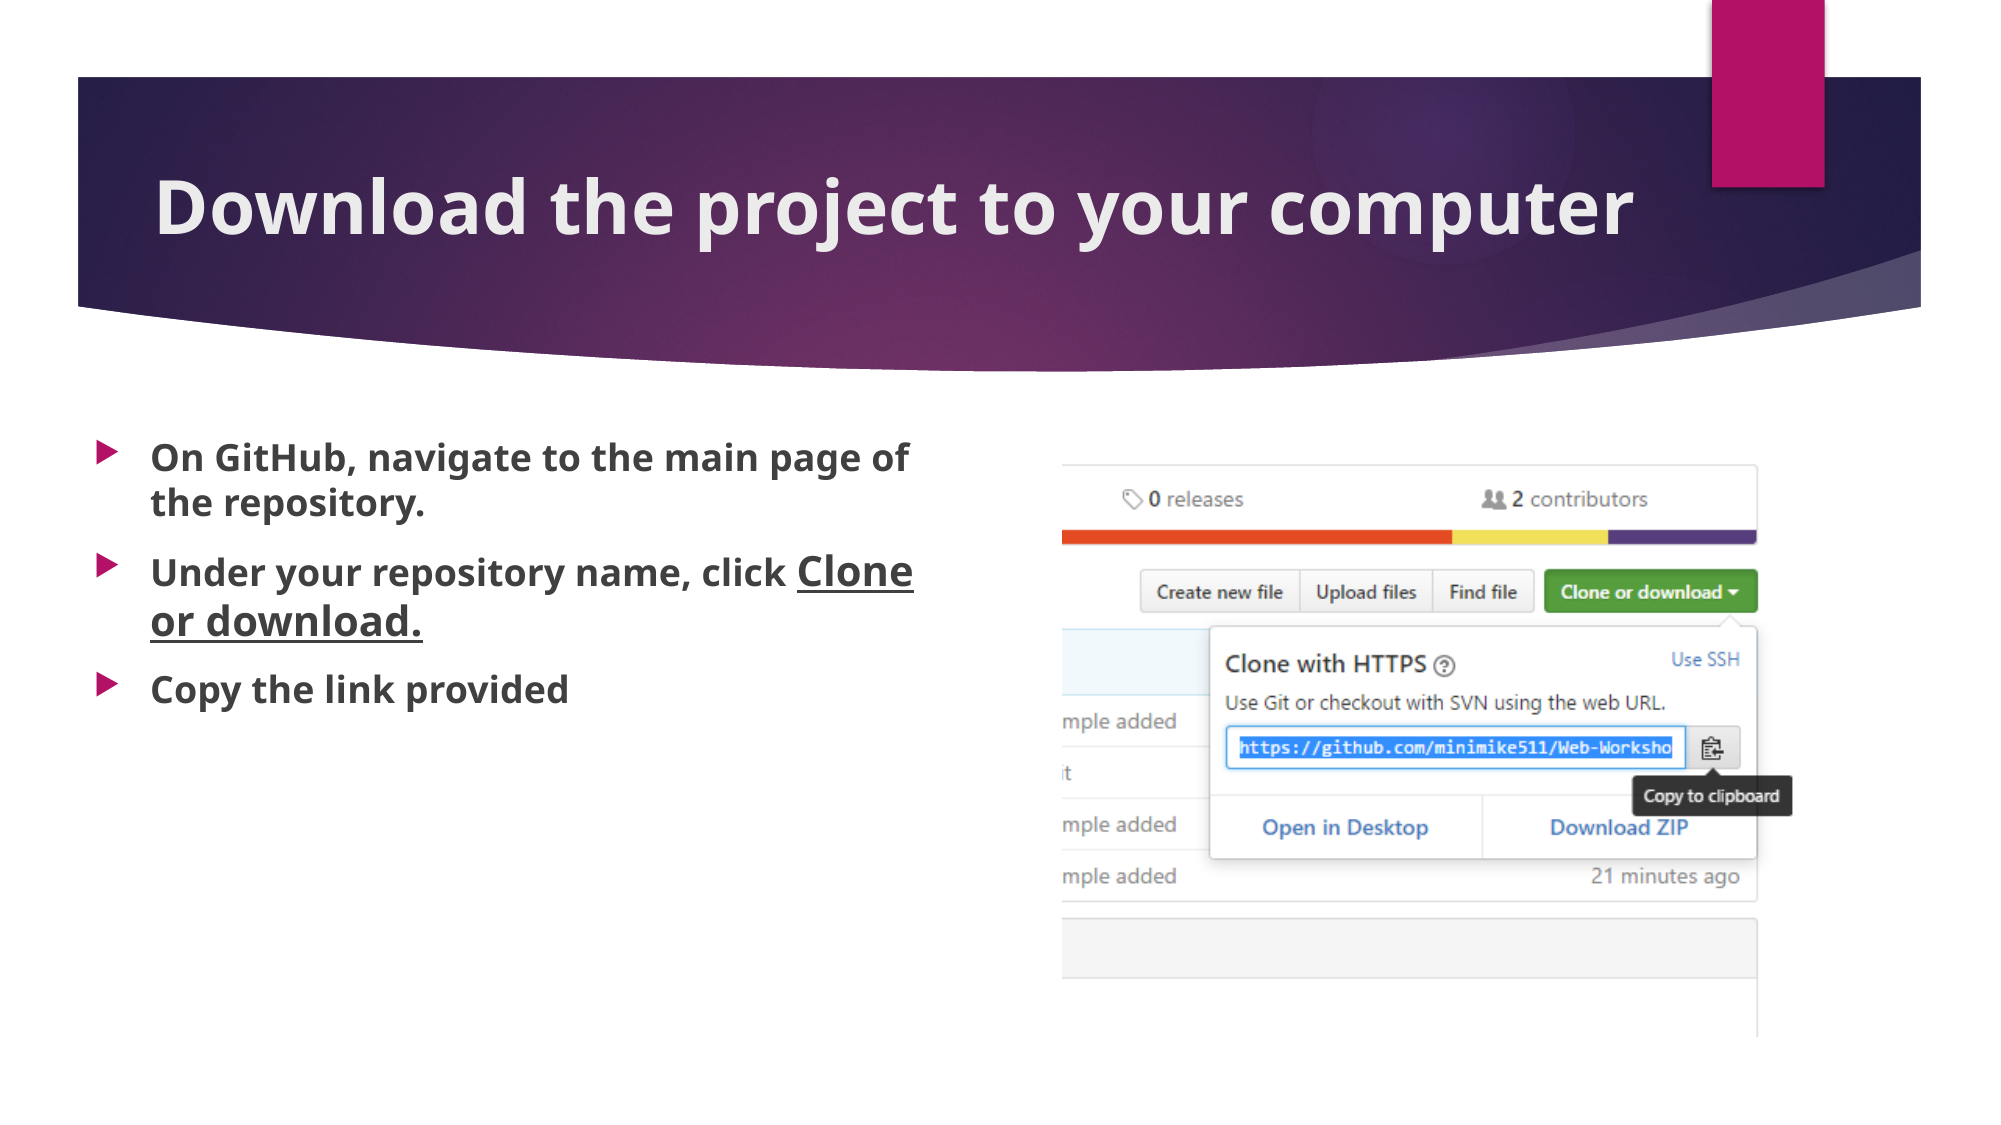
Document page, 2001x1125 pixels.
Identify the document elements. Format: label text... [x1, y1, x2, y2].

title Download the project to your computer [138, 147, 1754, 263]
picture [1061, 398, 1907, 1037]
list On GitHub, navigate to the main page of the repository. Under your repository name, click Clone or download. Copy the link provided [78, 426, 962, 1037]
